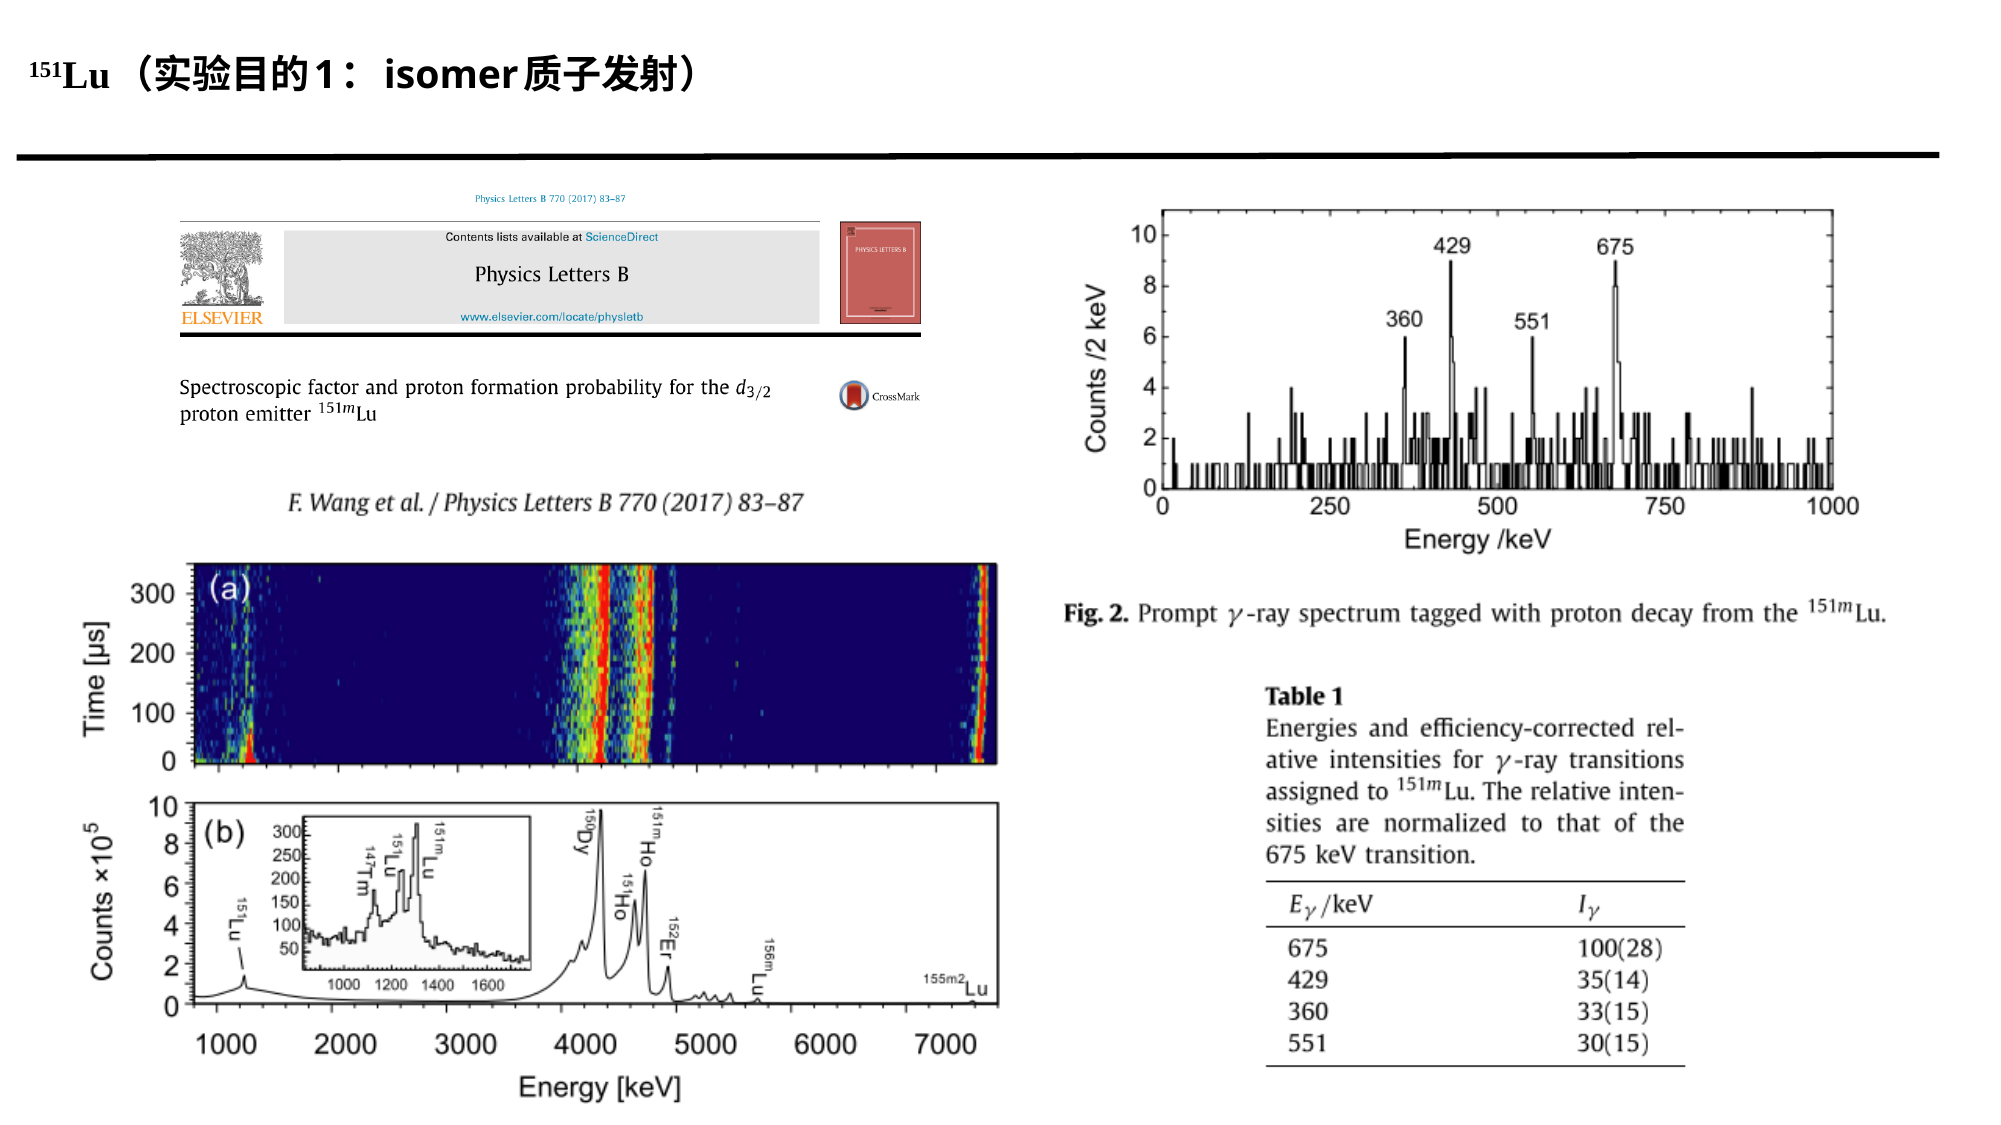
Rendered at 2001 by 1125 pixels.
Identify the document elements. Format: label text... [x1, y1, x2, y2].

picture [0, 186, 2000, 1125]
picture [155, 177, 949, 433]
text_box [16, 154, 1940, 158]
title 151Lu（实验目的1：isomer质子发射） [13, 0, 2000, 158]
